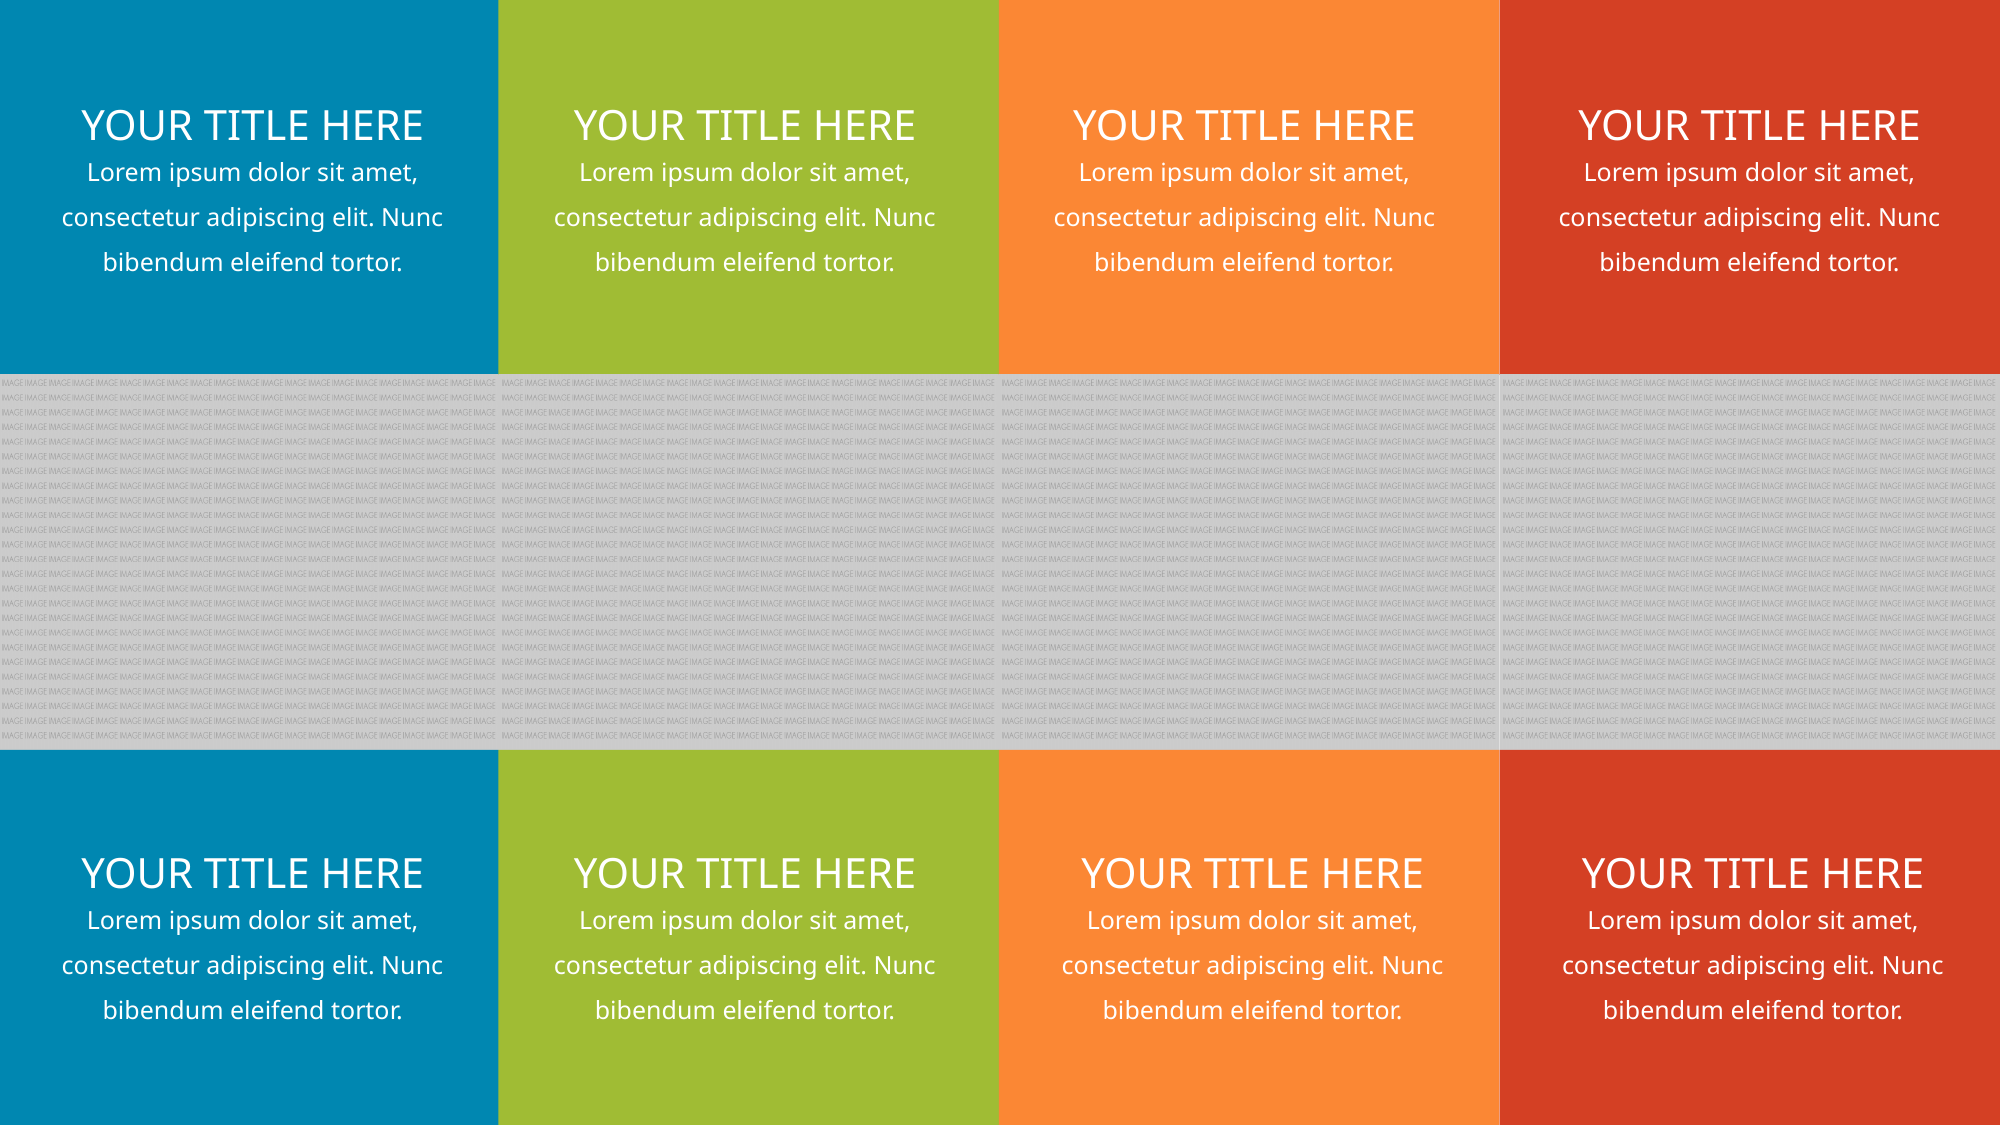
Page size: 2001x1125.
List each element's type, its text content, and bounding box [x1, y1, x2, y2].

text_box [0, 749, 497, 1125]
text_box YOUR TITLE HERE [42, 814, 463, 905]
text_box [0, 374, 497, 749]
text_box [998, 0, 1498, 374]
text_box [998, 374, 1498, 749]
text_box Lorem ipsum dolor sit amet, consectetur adipiscing elit. Nunc bibendum eleifend tortor. [535, 905, 956, 1032]
text_box [497, 374, 998, 749]
text_box YOUR TITLE HERE [1034, 66, 1455, 157]
text_box Lorem ipsum dolor sit amet, consectetur adipiscing elit. Nunc bibendum eleifend tortor. [535, 157, 956, 284]
text_box [497, 0, 998, 374]
text_box Lorem ipsum dolor sit amet, consectetur adipiscing elit. Nunc bibendum eleifend tortor. [1042, 905, 1463, 1032]
text_box YOUR TITLE HERE [535, 814, 956, 905]
text_box [1498, 0, 2000, 374]
text_box [0, 0, 497, 374]
text_box Lorem ipsum dolor sit amet, consectetur adipiscing elit. Nunc bibendum eleifend tortor. [42, 157, 463, 284]
text_box YOUR TITLE HERE [535, 66, 956, 157]
text_box Lorem ipsum dolor sit amet, consectetur adipiscing elit. Nunc bibendum eleifend tortor. [1034, 157, 1455, 284]
text_box YOUR TITLE HERE [1042, 814, 1463, 905]
text_box [1498, 749, 2000, 1125]
text_box YOUR TITLE HERE [1539, 66, 1960, 157]
text_box YOUR TITLE HERE [1543, 814, 1964, 905]
text_box [998, 749, 1498, 1125]
text_box Lorem ipsum dolor sit amet, consectetur adipiscing elit. Nunc bibendum eleifend tortor. [42, 905, 463, 1032]
text_box [497, 749, 998, 1125]
text_box Lorem ipsum dolor sit amet, consectetur adipiscing elit. Nunc bibendum eleifend tortor. [1543, 905, 1964, 1032]
text_box [1498, 374, 2000, 749]
text_box Lorem ipsum dolor sit amet, consectetur adipiscing elit. Nunc bibendum eleifend tortor. [1539, 157, 1960, 284]
text_box YOUR TITLE HERE [42, 66, 463, 157]
